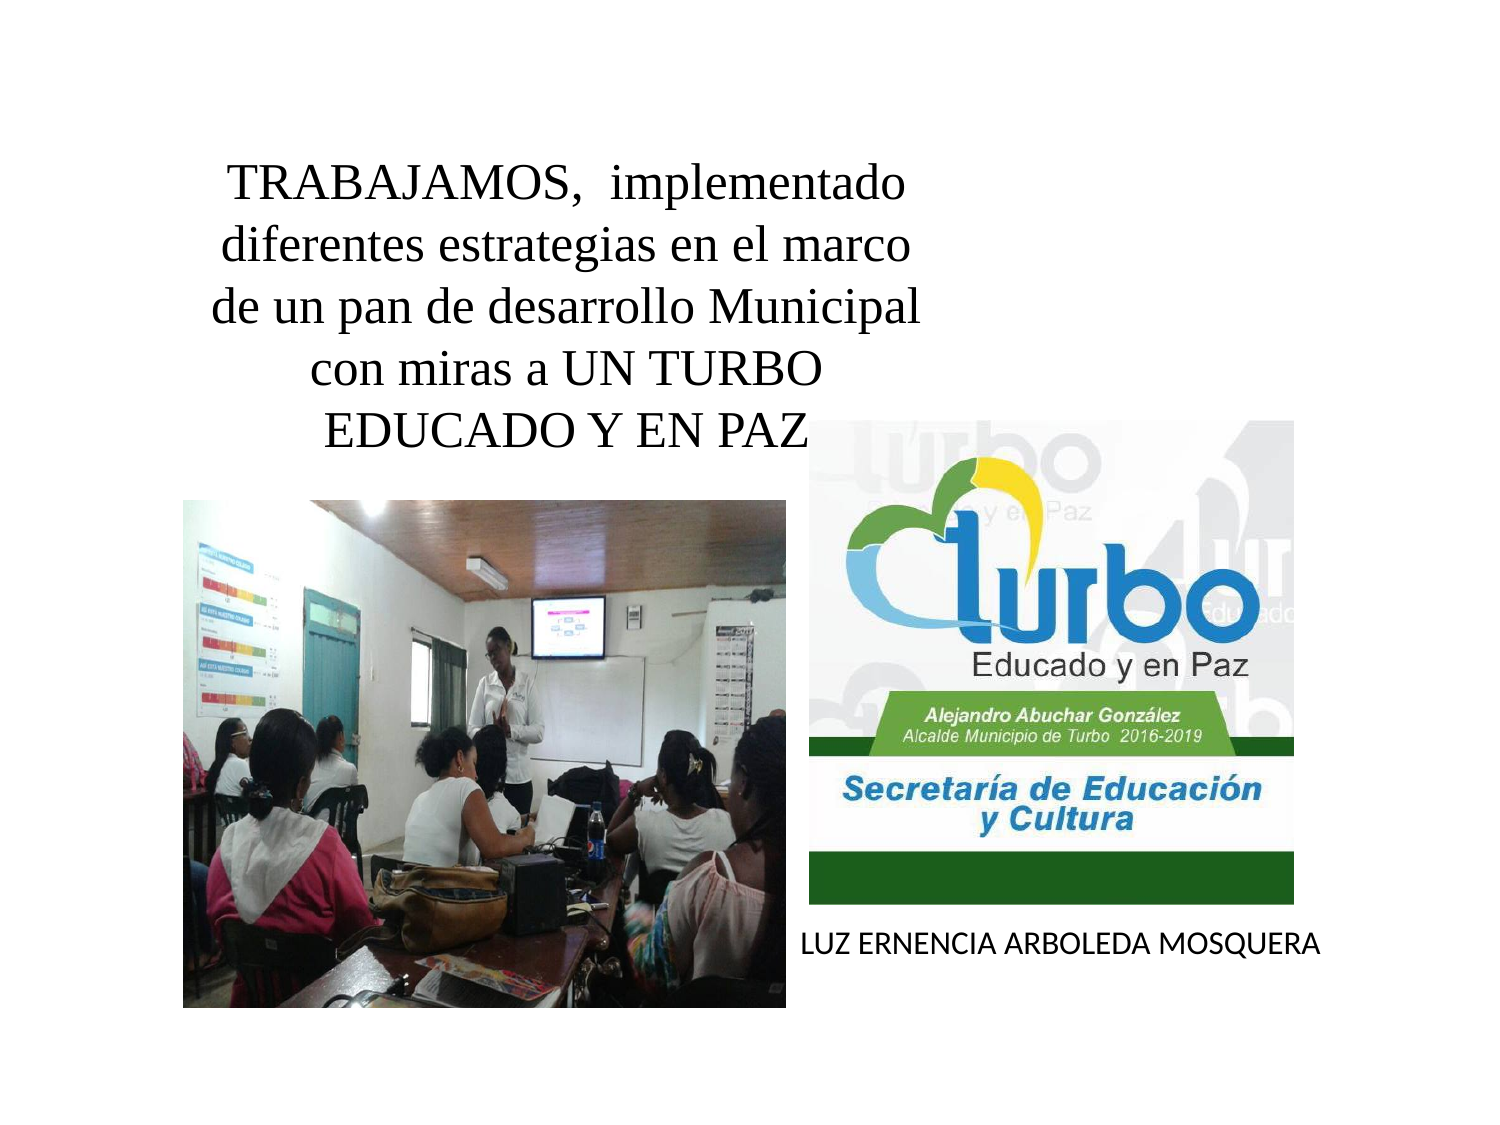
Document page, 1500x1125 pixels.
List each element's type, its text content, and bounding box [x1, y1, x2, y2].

title TRABAJAMOS, implementado diferentes estrategias en el marco de un pan de desarrollo Municipal con miras a UN TURBO EDUCADO Y EN PAZ [183, 137, 951, 468]
list LUZ ERNENCIA ARBOLEDA MOSQUERA [790, 913, 1349, 1004]
picture [808, 420, 1294, 906]
picture [182, 500, 786, 1008]
